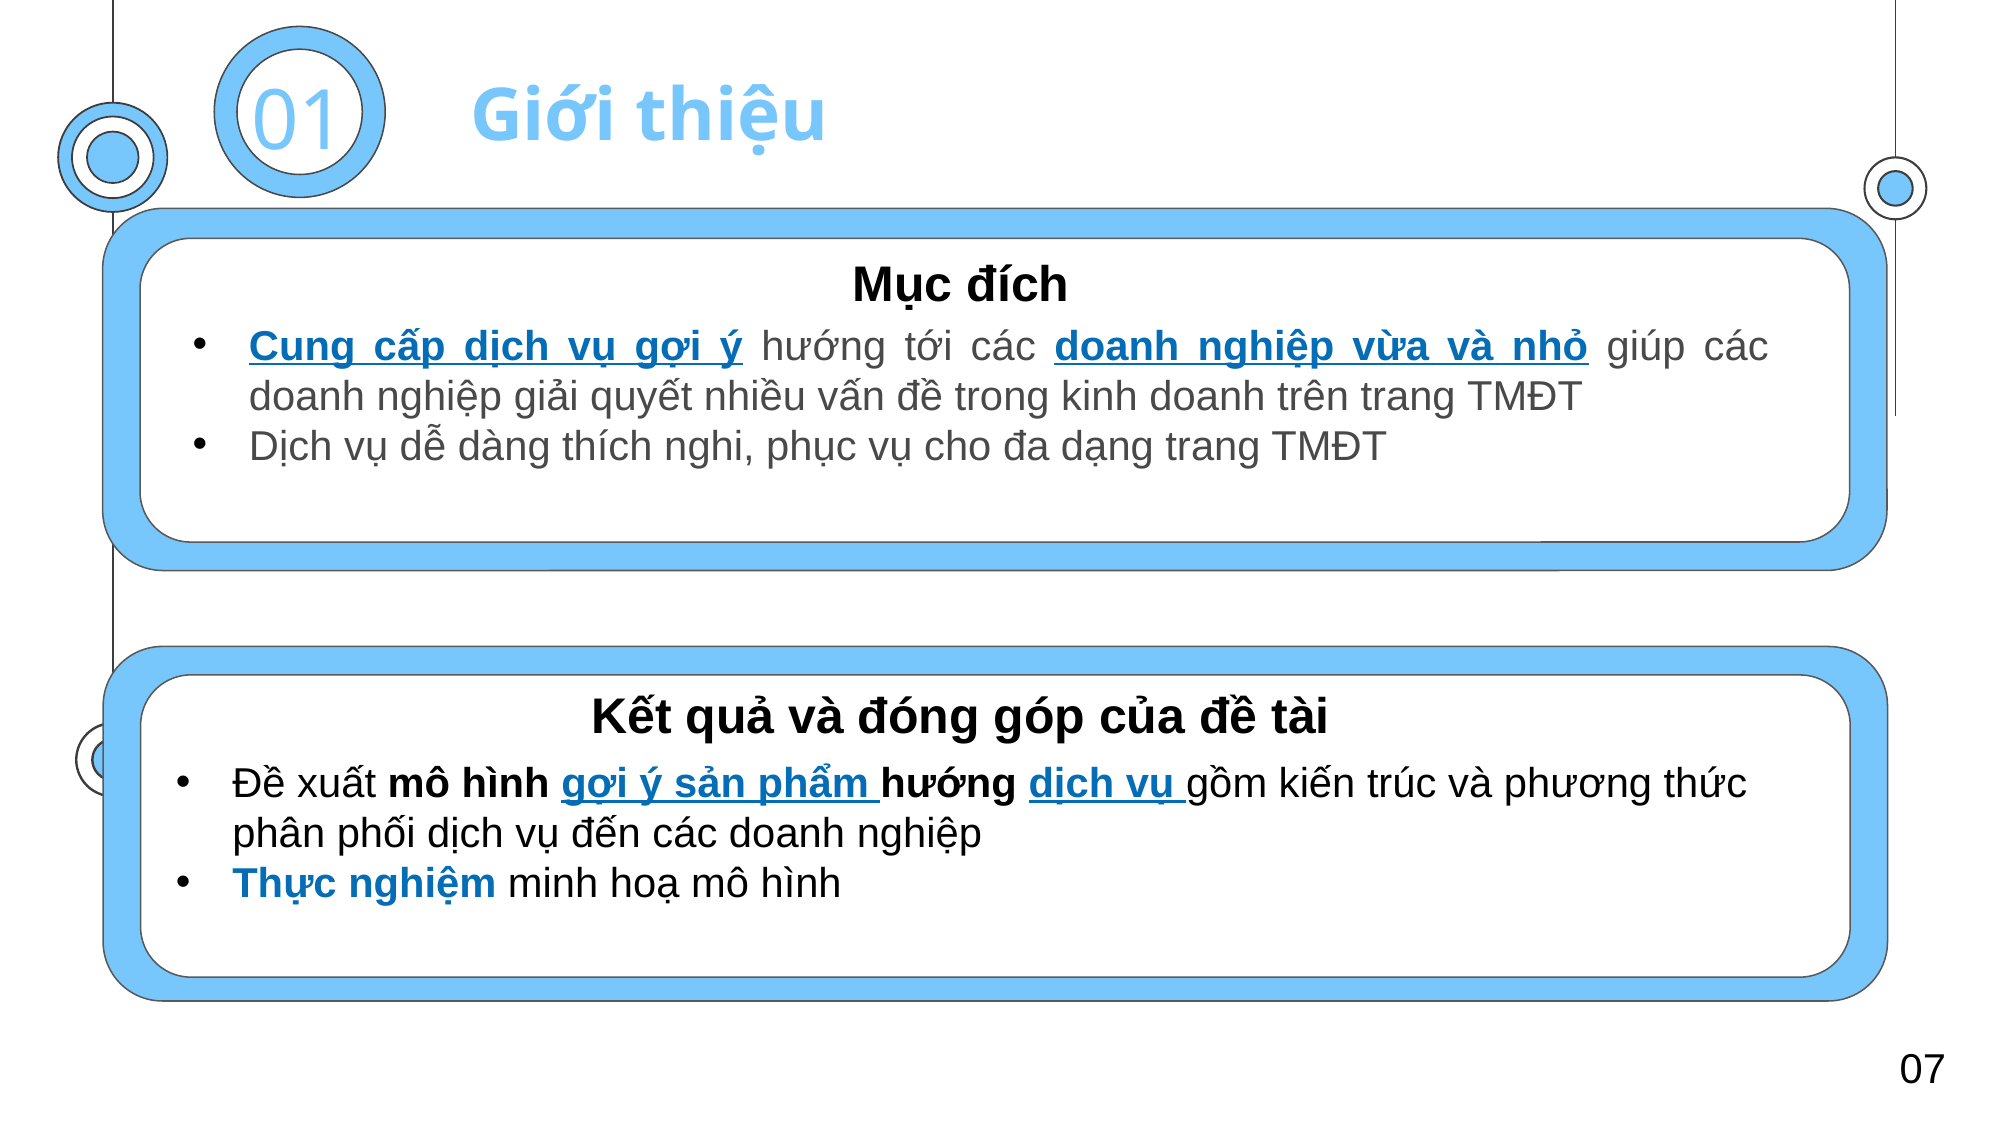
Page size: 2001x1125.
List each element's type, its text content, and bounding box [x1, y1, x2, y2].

text_box [140, 674, 1851, 978]
subtitle Cung cấp dịch vụ gợi ý hướng tới các doanh nghiệp vừa và nhỏ giúp các doanh nghiệp giải quyết nhiều vấn đề trong kinh doanh trên trang TMĐT Dịch vụ dễ dàng thích nghi, phục vụ cho đa dạng trang TMĐT [172, 298, 1790, 506]
title Giới thiệu [450, 47, 1660, 178]
text_box [103, 646, 1888, 1001]
text_box 01 [208, 21, 389, 30]
text_box Kết quả và đóng góp của đề tài [535, 682, 1387, 745]
subtitle Mục đích [733, 247, 1189, 316]
text_box Đề xuất mô hình gợi ý sản phẩm hướng dịch vụ gồm kiến trúc và phương thức phân phối dịch vụ đến các doanh nghiệp Thực nghiệm minh hoạ mô hình [155, 736, 1790, 954]
text_box 07 [1879, 1021, 1980, 1101]
text_box [140, 238, 1850, 543]
text_box [102, 208, 1887, 571]
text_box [213, 26, 386, 198]
